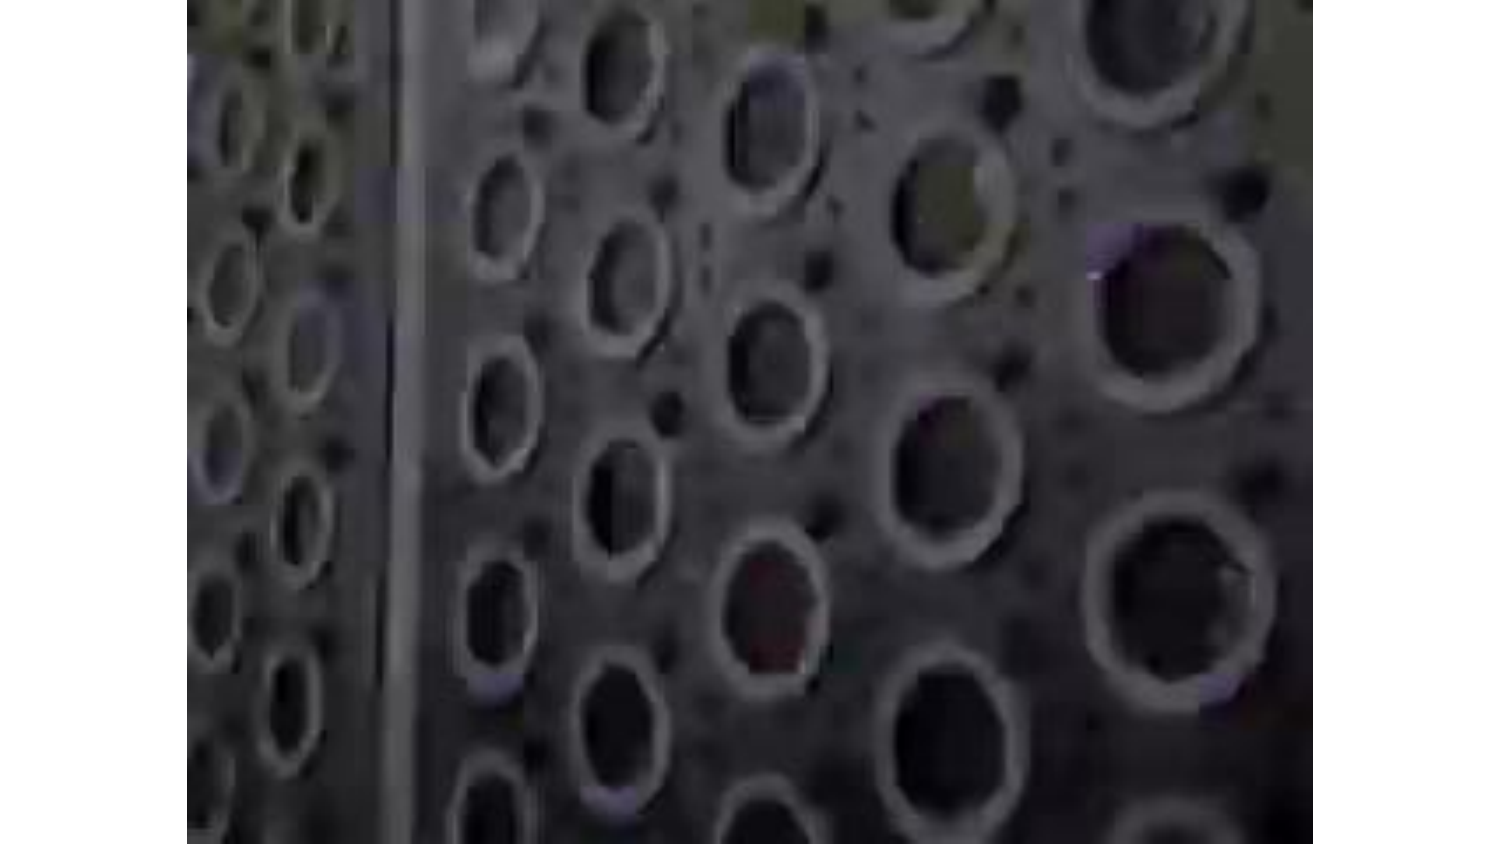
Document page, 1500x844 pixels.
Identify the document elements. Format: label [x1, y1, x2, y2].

picture [187, 0, 1313, 844]
